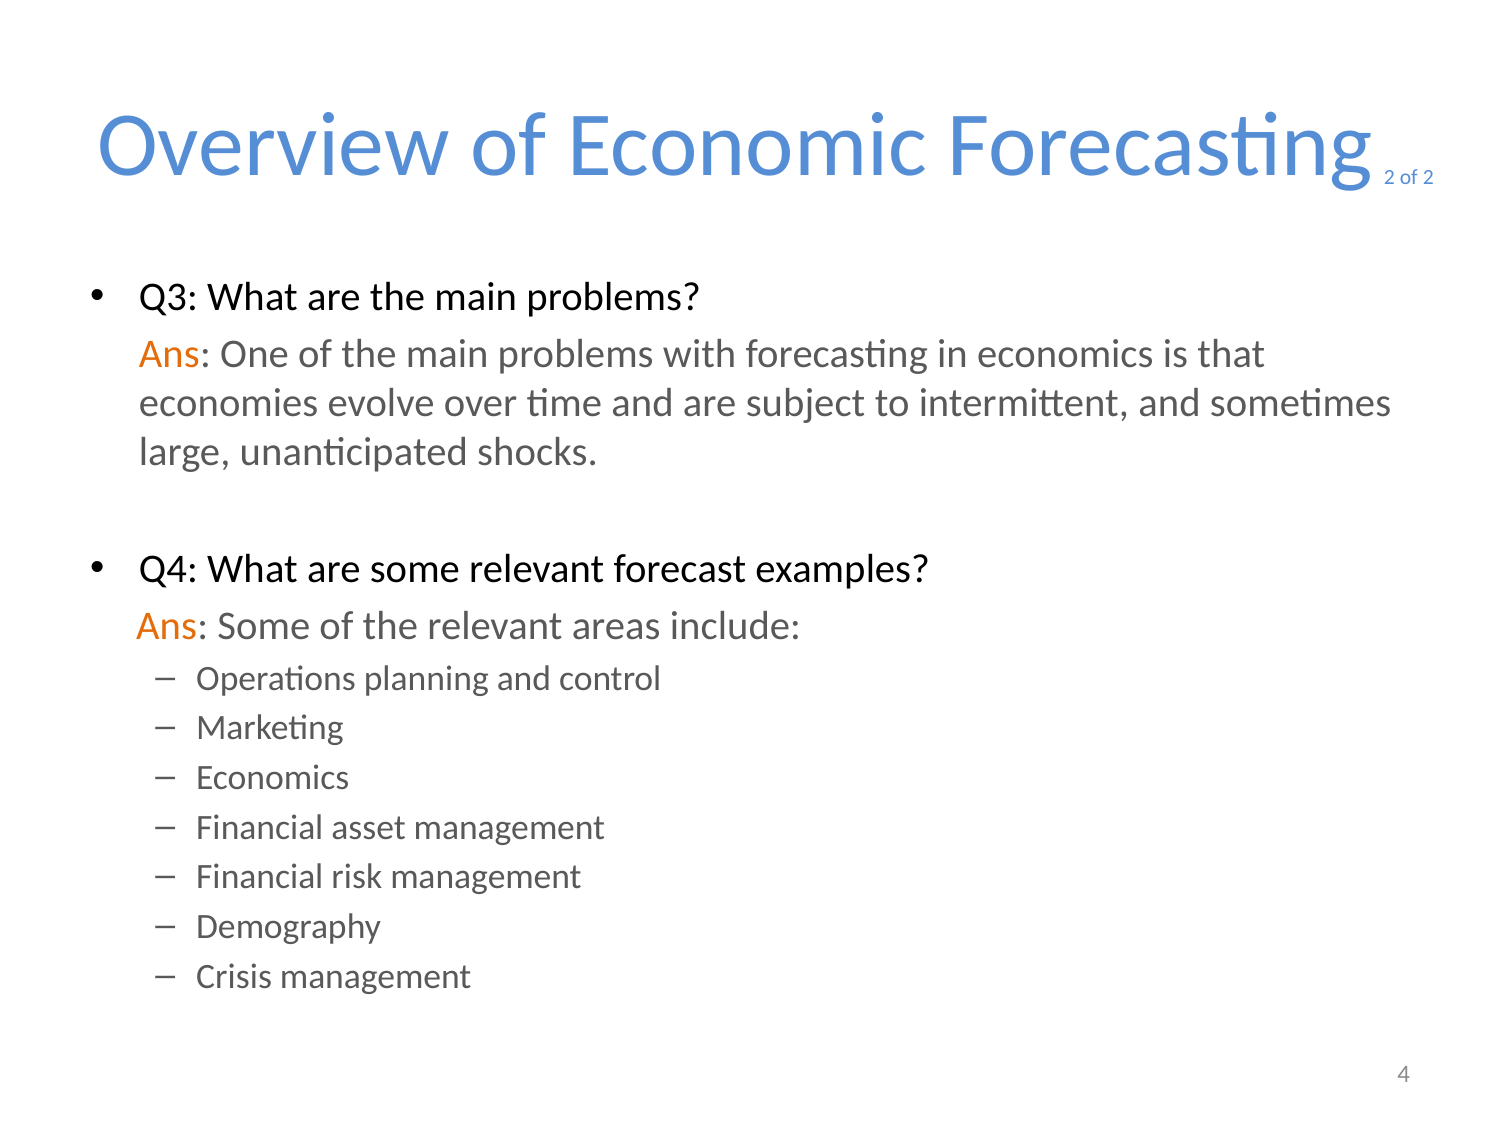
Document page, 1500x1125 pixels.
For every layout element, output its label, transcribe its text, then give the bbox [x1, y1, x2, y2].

title Overview of Economic Forecasting 2 of 2 [75, 45, 1457, 233]
list Q3: What are the main problems? Ans: One of the main problems with forecasting in economics is that economies evolve over time and are subject to intermittent, and sometimes large, unanticipated shocks. Q4: What are some relevant forecast examples? Ans: Some of the relevant areas include: Operations planning and control Marketing Economics Financial asset management Financial risk management Demography Crisis management [75, 262, 1425, 1005]
slide_number 4 [1074, 1042, 1425, 1103]
